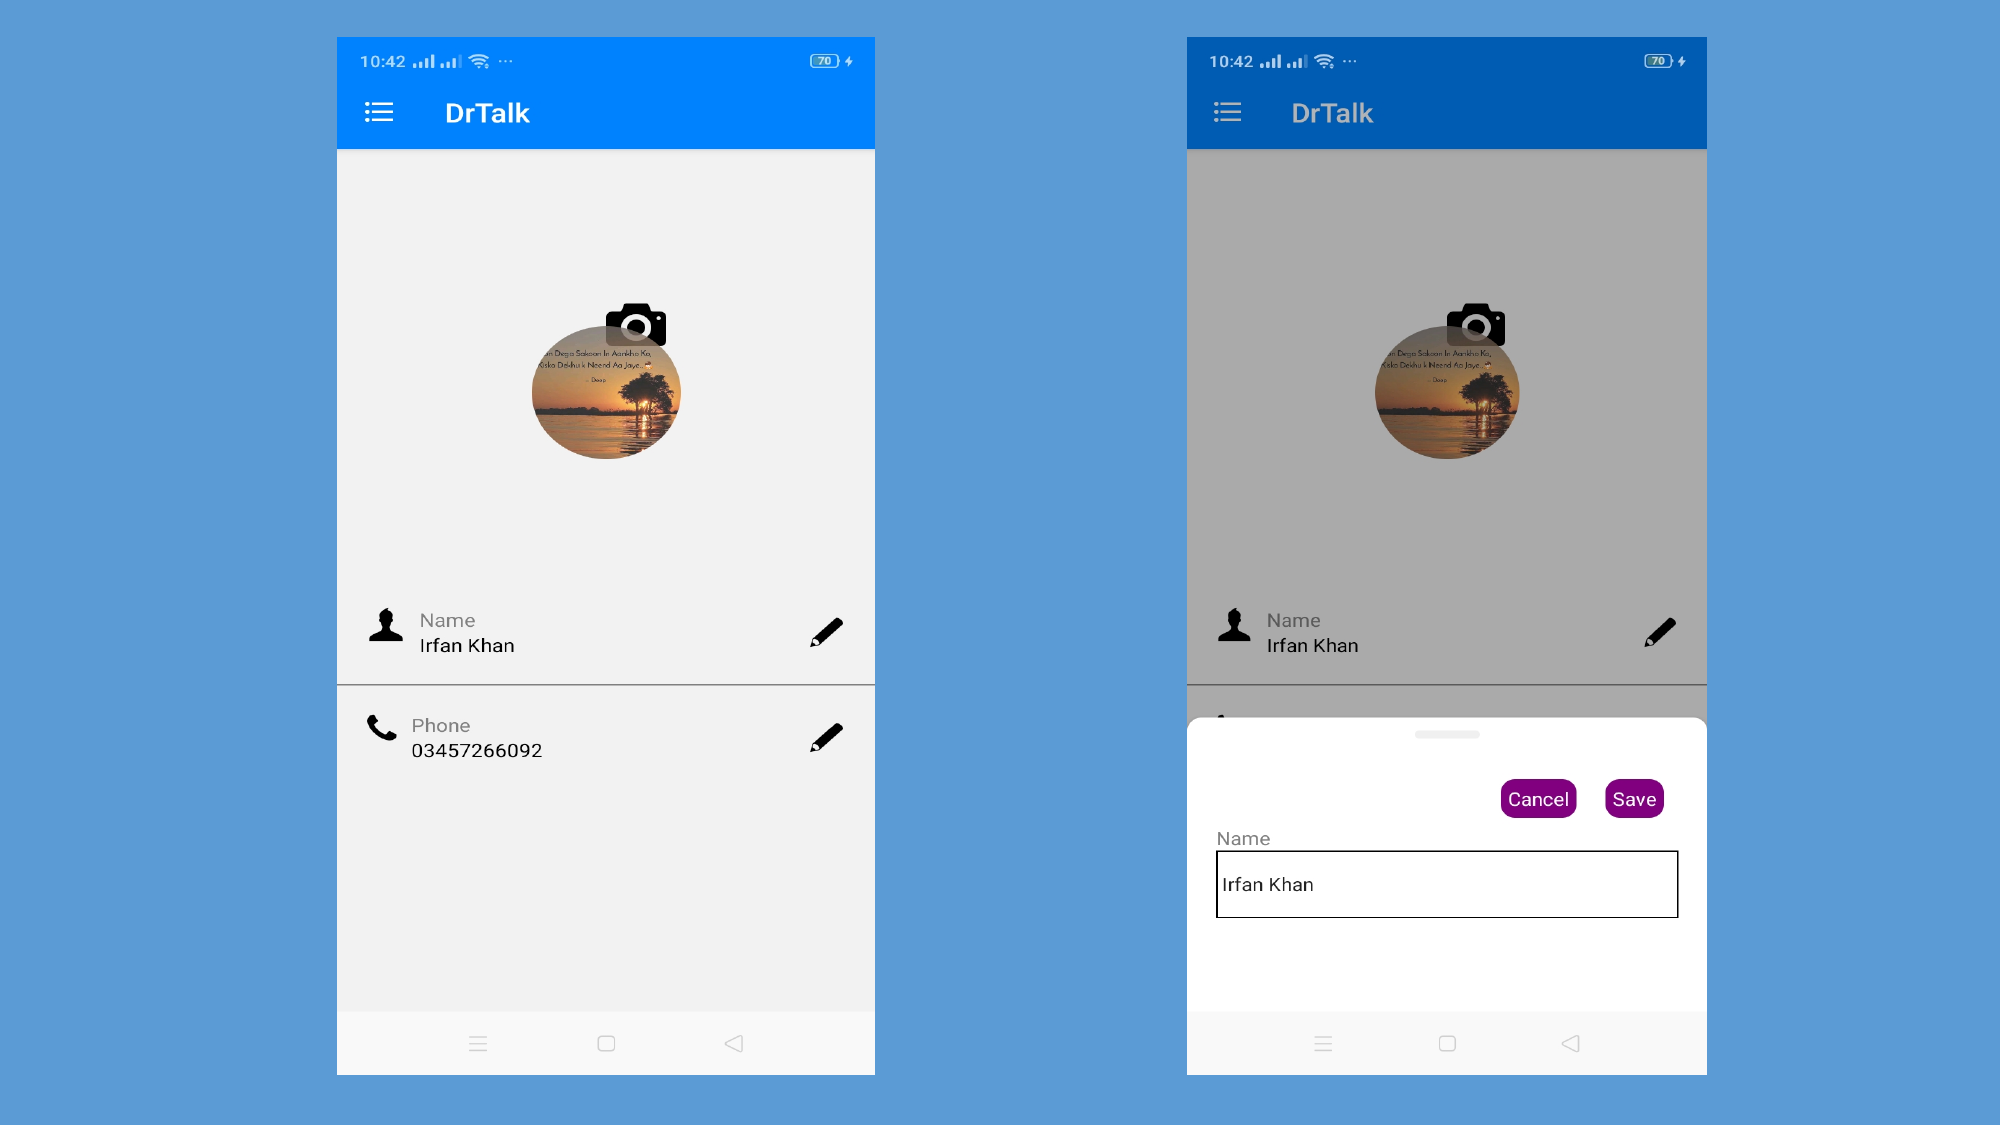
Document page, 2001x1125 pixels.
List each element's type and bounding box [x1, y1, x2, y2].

picture [337, 37, 876, 1076]
picture [1187, 37, 1707, 1076]
